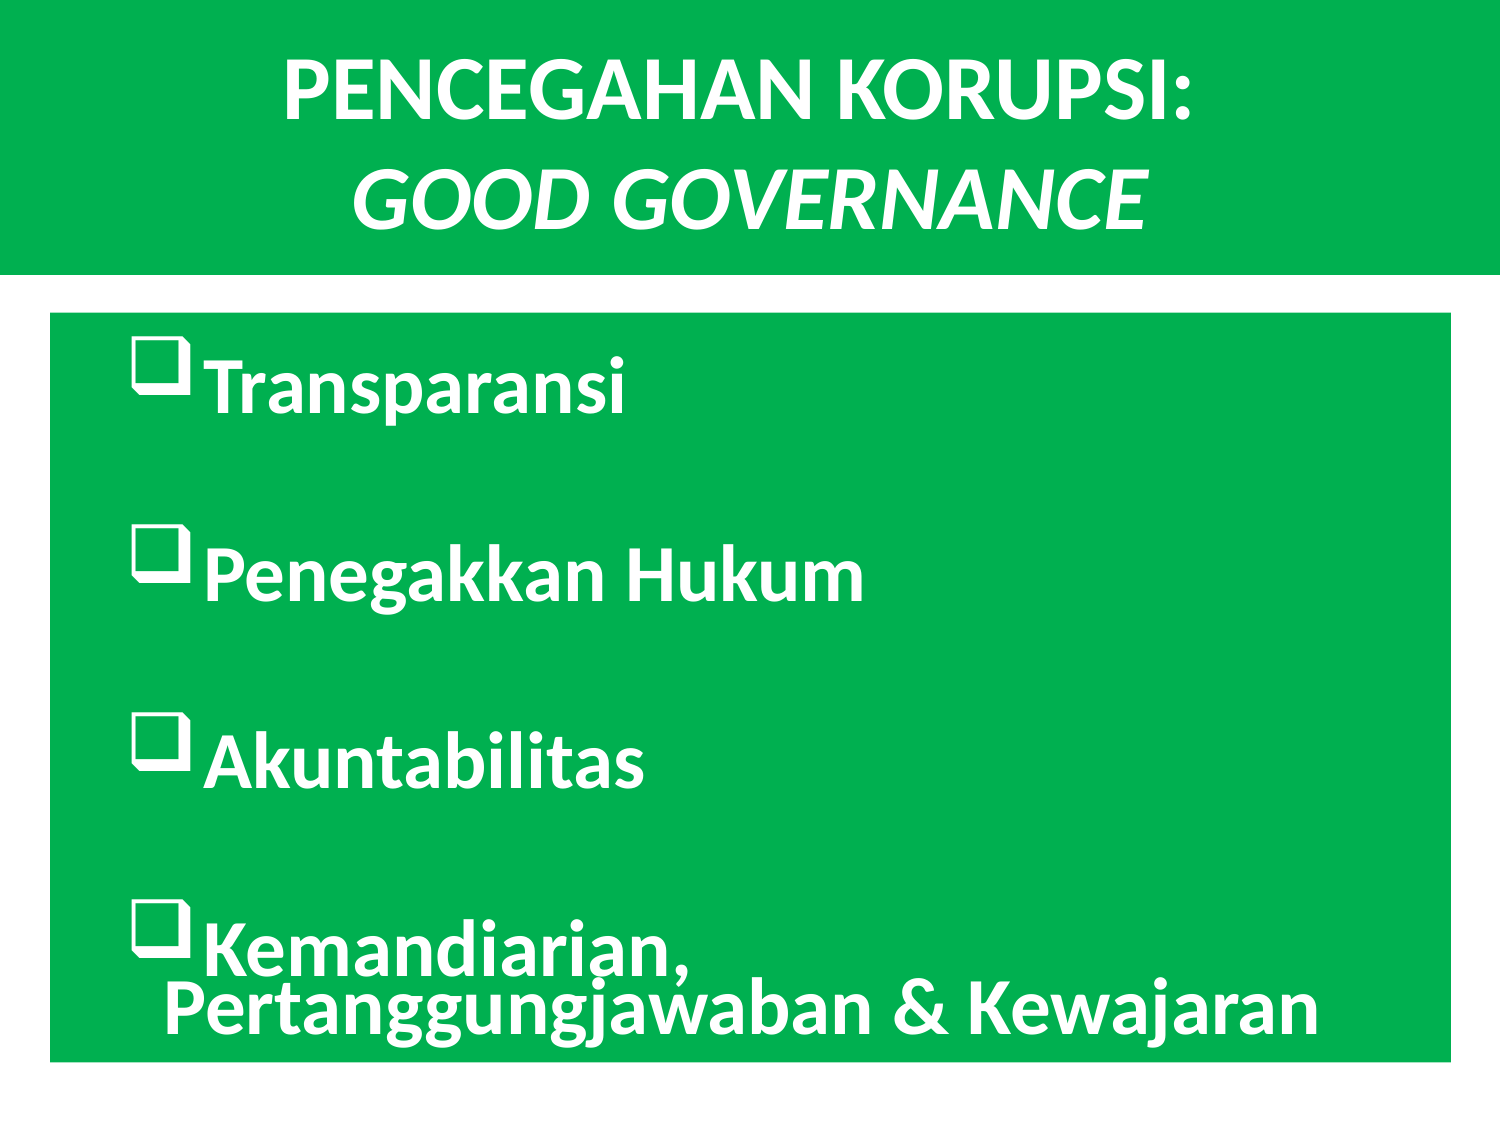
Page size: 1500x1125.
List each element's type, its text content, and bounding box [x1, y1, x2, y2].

list Transparansi Penegakkan Hukum Akuntabilitas Kemandiarian, Pertanggungjawaban & Kewajaran [50, 312, 1451, 1063]
title PENCEGAHAN KORUPSI: GOOD GOVERNANCE [0, 0, 1500, 275]
